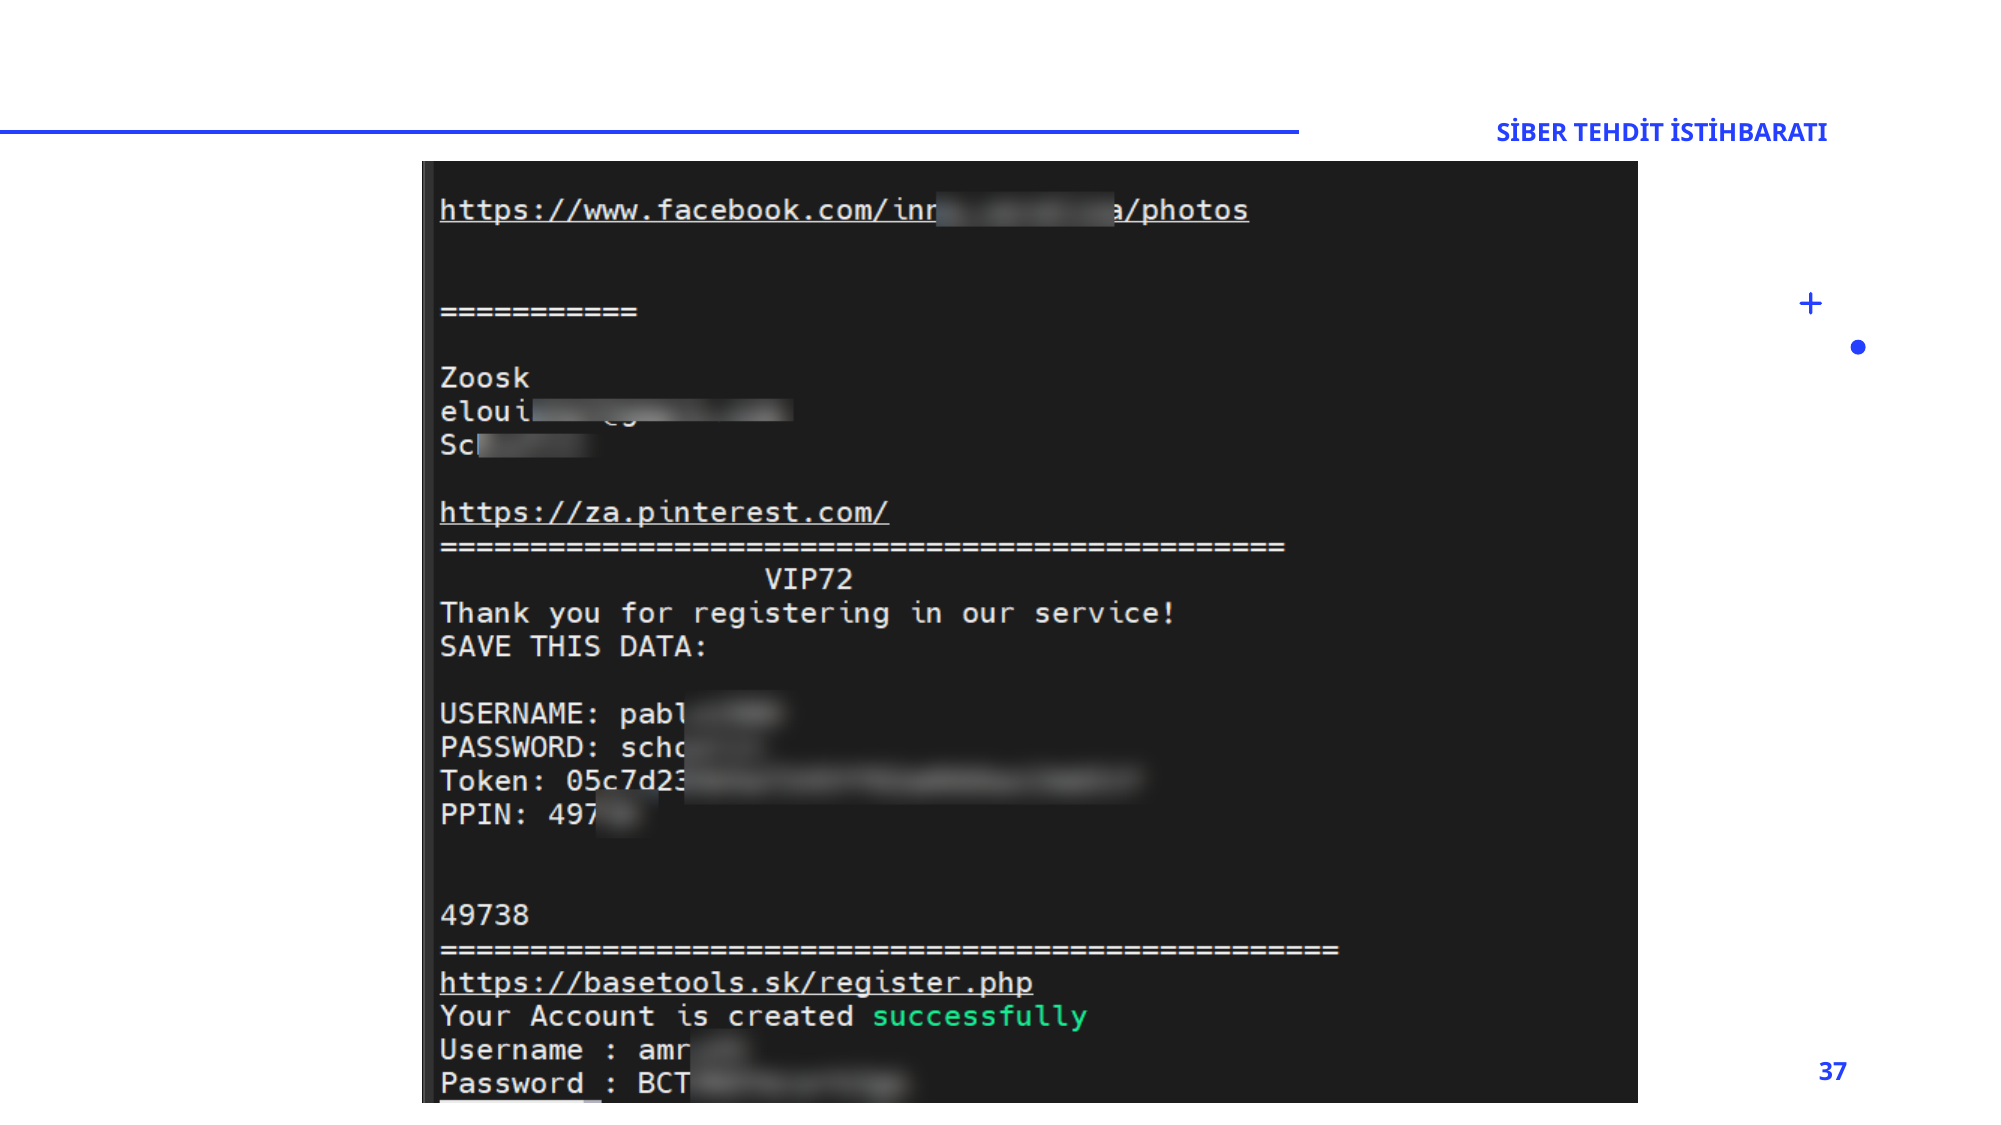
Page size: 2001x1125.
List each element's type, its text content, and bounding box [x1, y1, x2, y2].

slide_number 37 [1641, 1042, 1863, 1103]
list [422, 161, 1638, 1103]
text_box SİBER TEHDİT İSTİHBARATI [1324, 101, 2000, 162]
